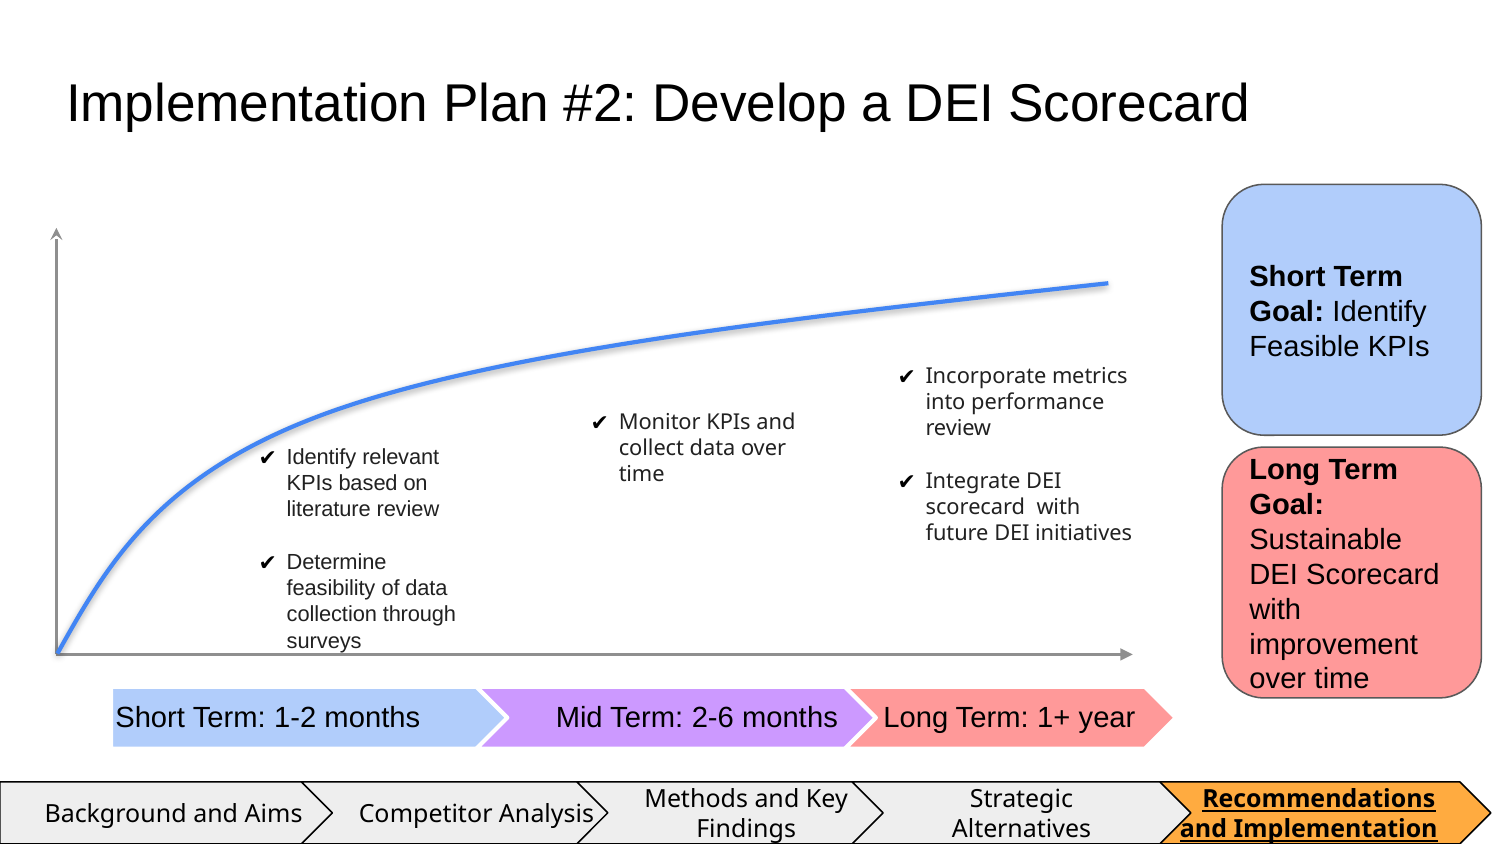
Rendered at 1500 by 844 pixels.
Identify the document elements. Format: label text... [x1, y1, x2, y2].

title Implementation Plan #2: Develop a DEI Scorecard [51, 53, 1449, 148]
text_box Long Term Goal: Sustainable DEI Scorecard with improvement over time [1222, 447, 1482, 698]
text_box Recommendations and Implementation [1160, 781, 1491, 844]
text_box Monitor KPIs and collect data over time [575, 399, 821, 494]
text_box Identify relevant KPIs based on literature review Determine feasibility of data collection through surveys [243, 435, 489, 653]
text_box [60, 450, 243, 652]
text_box Competitor Analysis [301, 781, 606, 844]
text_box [57, 686, 1177, 749]
text_box Short Term Goal: Identify Feasible KPIs [1222, 184, 1482, 436]
text_box Methods and Key Findings [576, 781, 882, 844]
text_box Background and Aims [0, 781, 331, 844]
text_box [273, 283, 1109, 502]
text_box Strategic Alternatives [852, 781, 1191, 844]
text_box Incorporate metrics into performance review Integrate DEI scorecard with future DEI initiatives [882, 353, 1161, 553]
